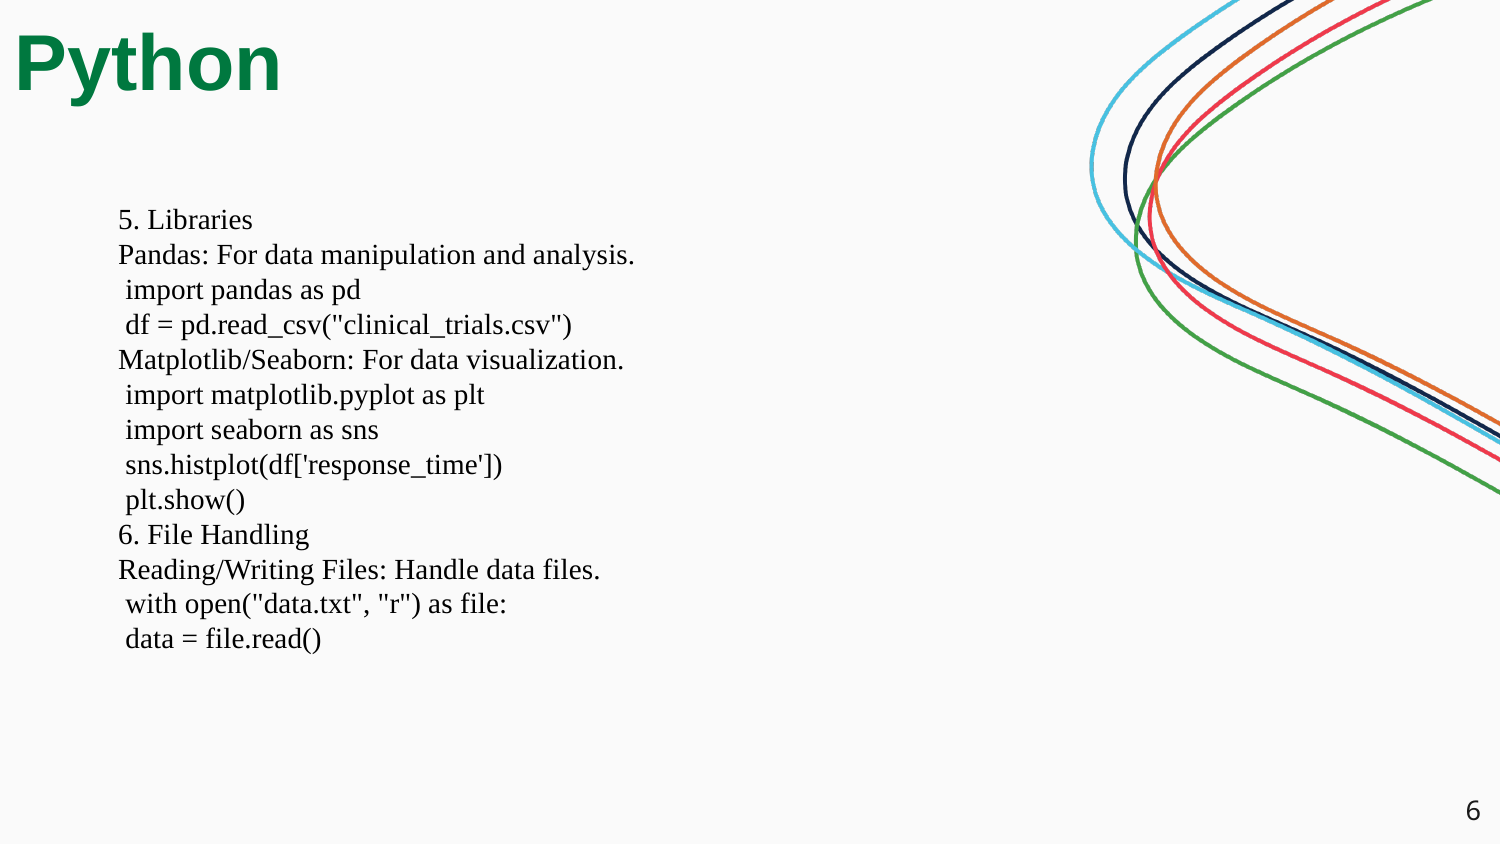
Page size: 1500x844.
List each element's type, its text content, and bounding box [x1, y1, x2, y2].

picture [595, 0, 1500, 509]
text_box Python [14, 11, 297, 107]
text_box 5. Libraries Pandas: For data manipulation and analysis. import pandas as pd df = pd.read_csv("clinical_trials.csv") Matplotlib/Seaborn: For data visualization. import matplotlib.pyplot as plt import seaborn as sns sns.histplot(df['response_time']) plt.show() 6. File Handling Reading/Writing Files: Handle data files. with open("data.txt", "r") as file: data = file.read() [103, 192, 871, 663]
slide_number 6 [1391, 779, 1482, 844]
